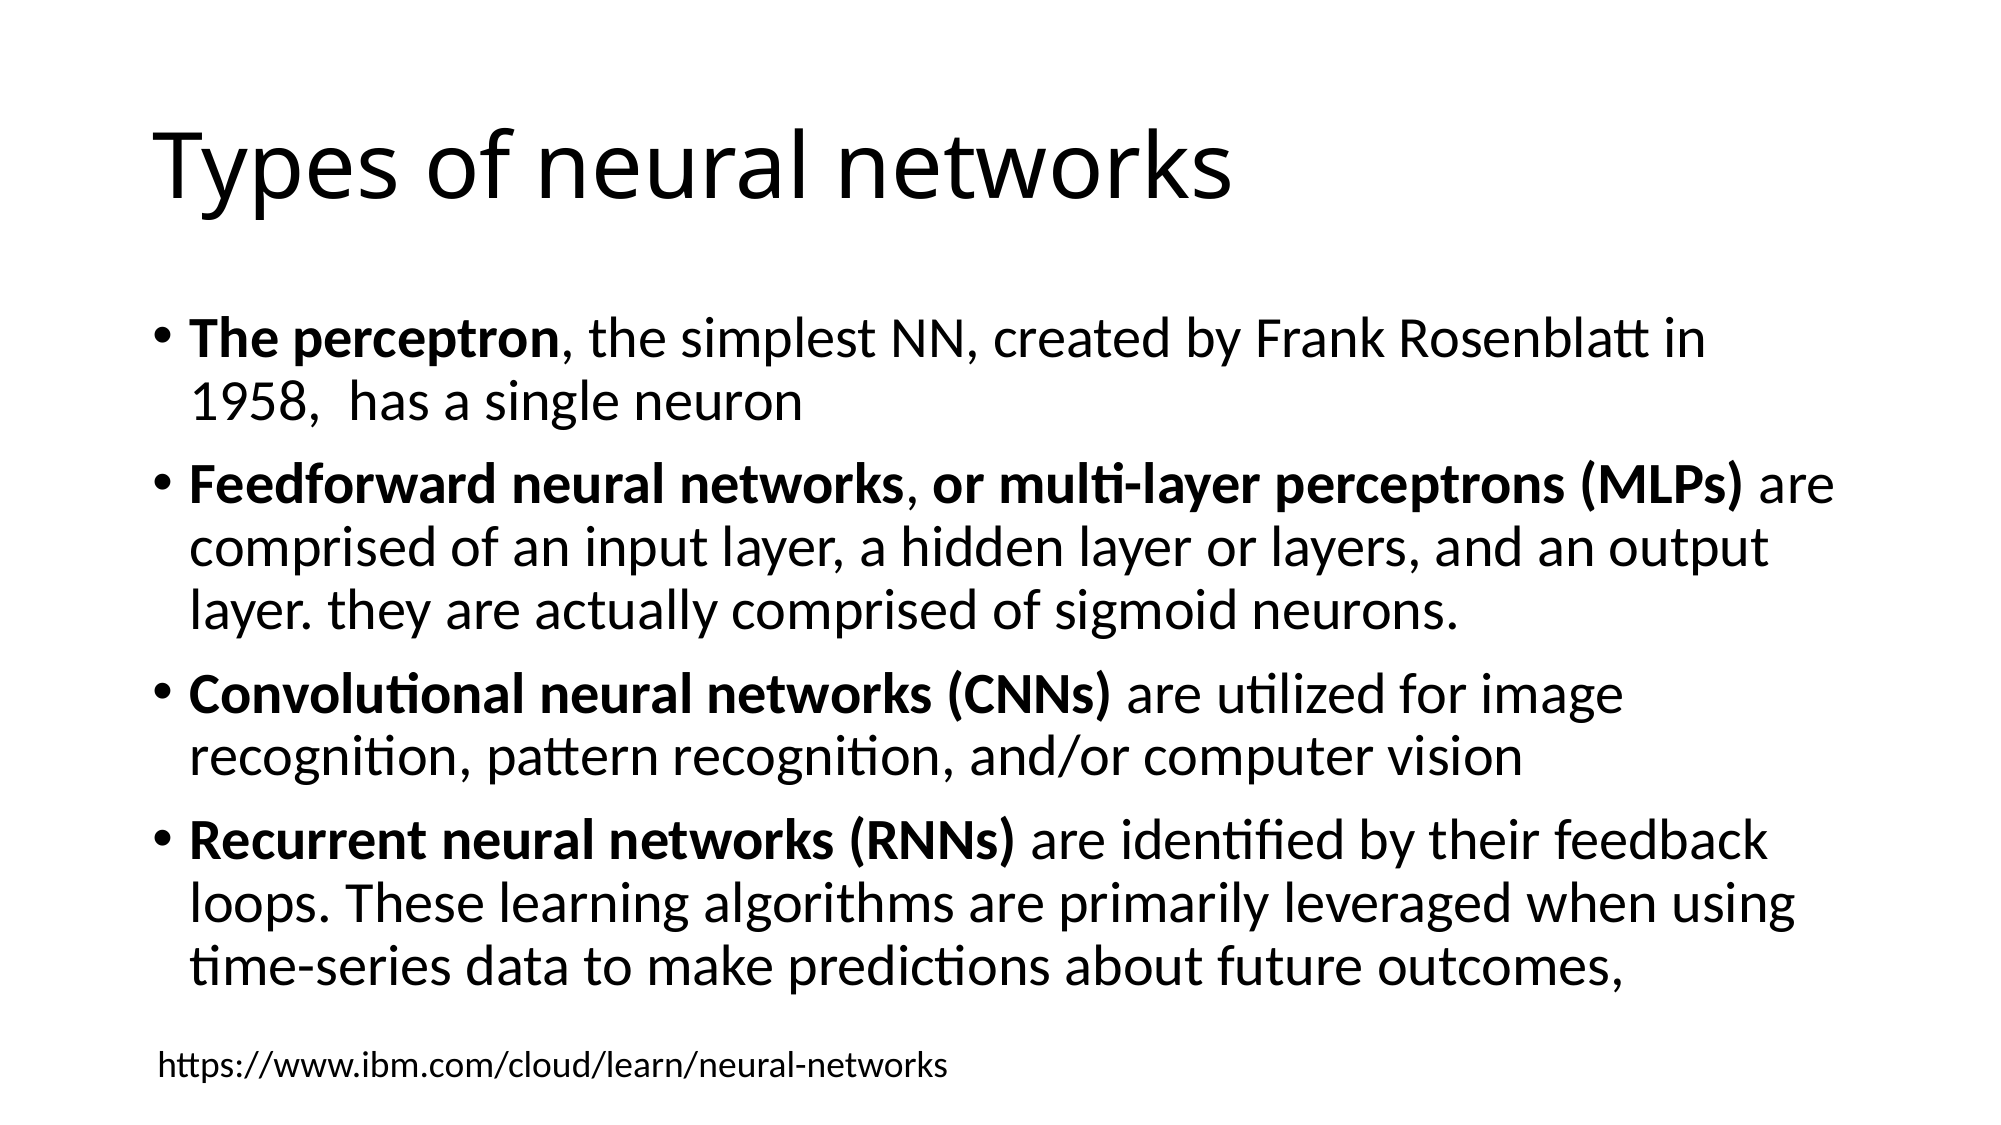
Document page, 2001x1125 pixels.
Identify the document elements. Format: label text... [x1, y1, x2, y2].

list The perceptron, the simplest NN, created by Frank Rosenblatt in 1958, has a single neuron Feedforward neural networks, or multi-layer perceptrons (MLPs) are comprised of an input layer, a hidden layer or layers, and an output layer. they are actually comprised of sigmoid neurons. Convolutional neural networks (CNNs) are utilized for image recognition, pattern recognition, and/or computer vision Recurrent neural networks (RNNs) are identified by their feedback loops. These learning algorithms are primarily leveraged when using time-series data to make predictions about future outcomes, [137, 299, 1863, 1014]
title Types of neural networks [137, 59, 1863, 278]
text_box https://www.ibm.com/cloud/learn/neural-networks [142, 1032, 964, 1093]
